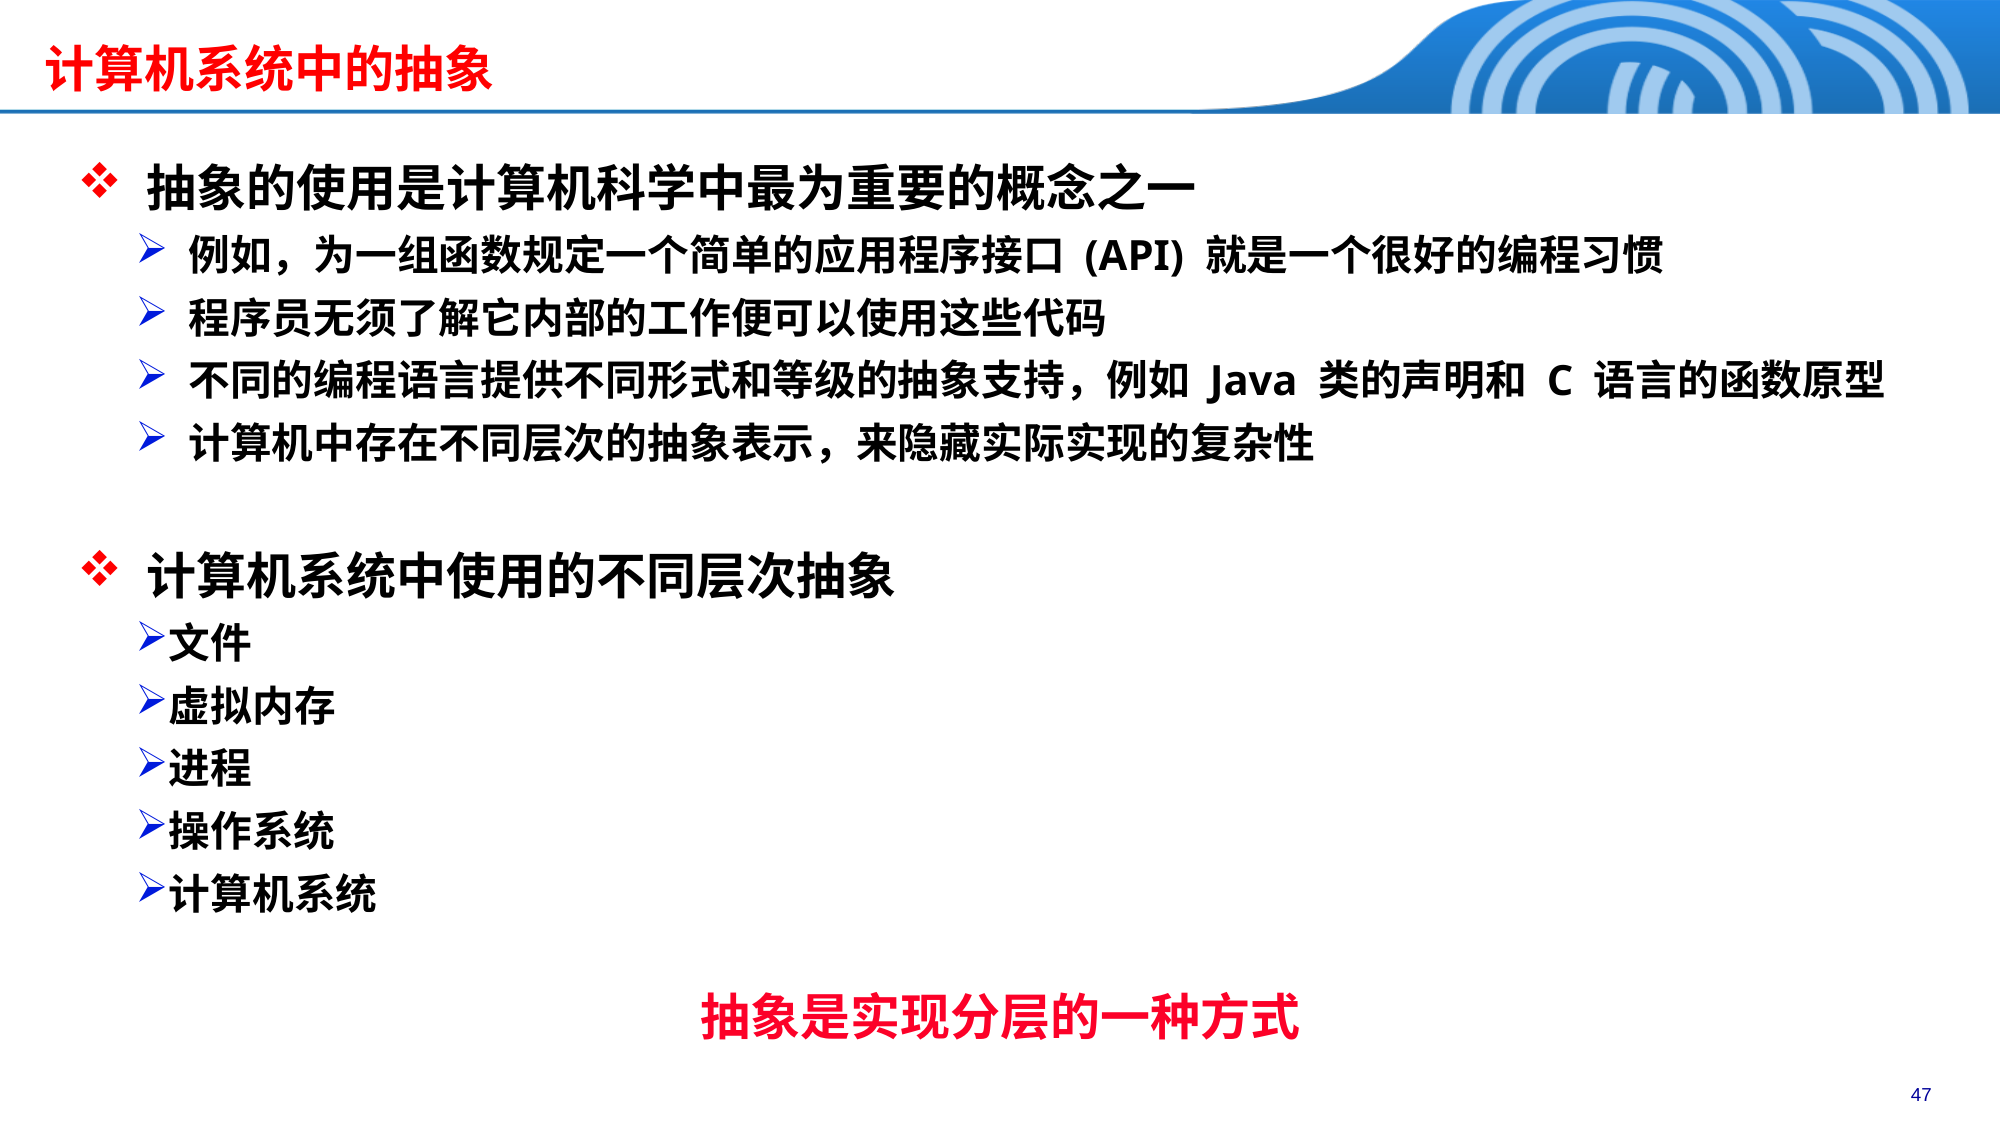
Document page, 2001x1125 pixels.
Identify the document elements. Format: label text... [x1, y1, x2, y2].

list 抽象的使用是计算机科学中最为重要的概念之一 例如，为一组函数规定一个简单的应用程序接口 (API) 就是一个很好的编程习惯 程序员无须了解它内部的工作便可以使用这些代码 不同的编程语言提供不同形式和等级的抽象支持，例如 Java 类的声明和 C 语言的函数原型 计算机中存在不同层次的抽象表示，来隐藏实际实现的复杂性 计算机系统中使用的不同层次抽象 文件 虚拟内存 进程 操作系统 计算机系统 [66, 136, 1954, 1031]
title 计算机系统中的抽象 [0, 40, 1202, 113]
text_box 抽象是实现分层的一种方式 [685, 987, 1316, 1054]
picture [0, 0, 2000, 114]
